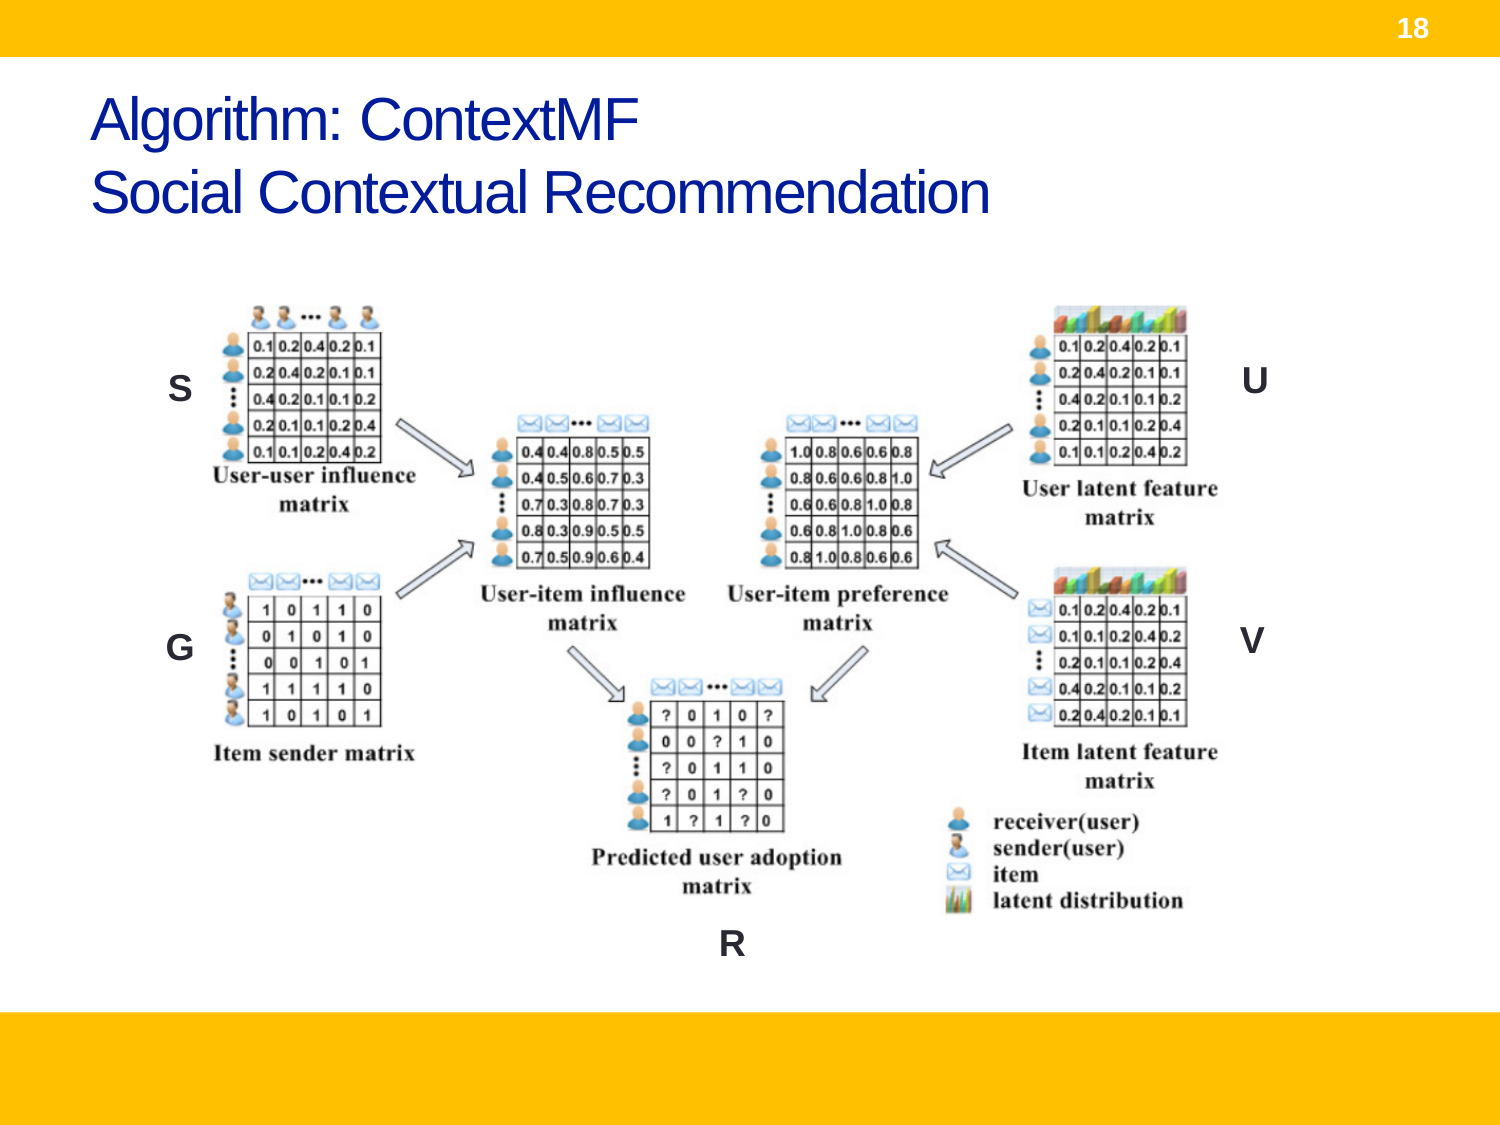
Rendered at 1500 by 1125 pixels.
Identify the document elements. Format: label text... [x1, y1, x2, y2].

text_box S [153, 356, 208, 416]
picture [211, 294, 1228, 923]
slide_number 18 [1381, 0, 1500, 55]
text_box V [1236, 608, 1280, 669]
text_box R [703, 930, 761, 971]
title Algorithm: ContextMF Social Contextual Recommendation [75, 71, 1425, 234]
text_box U [1236, 348, 1284, 409]
text_box G [150, 615, 208, 676]
